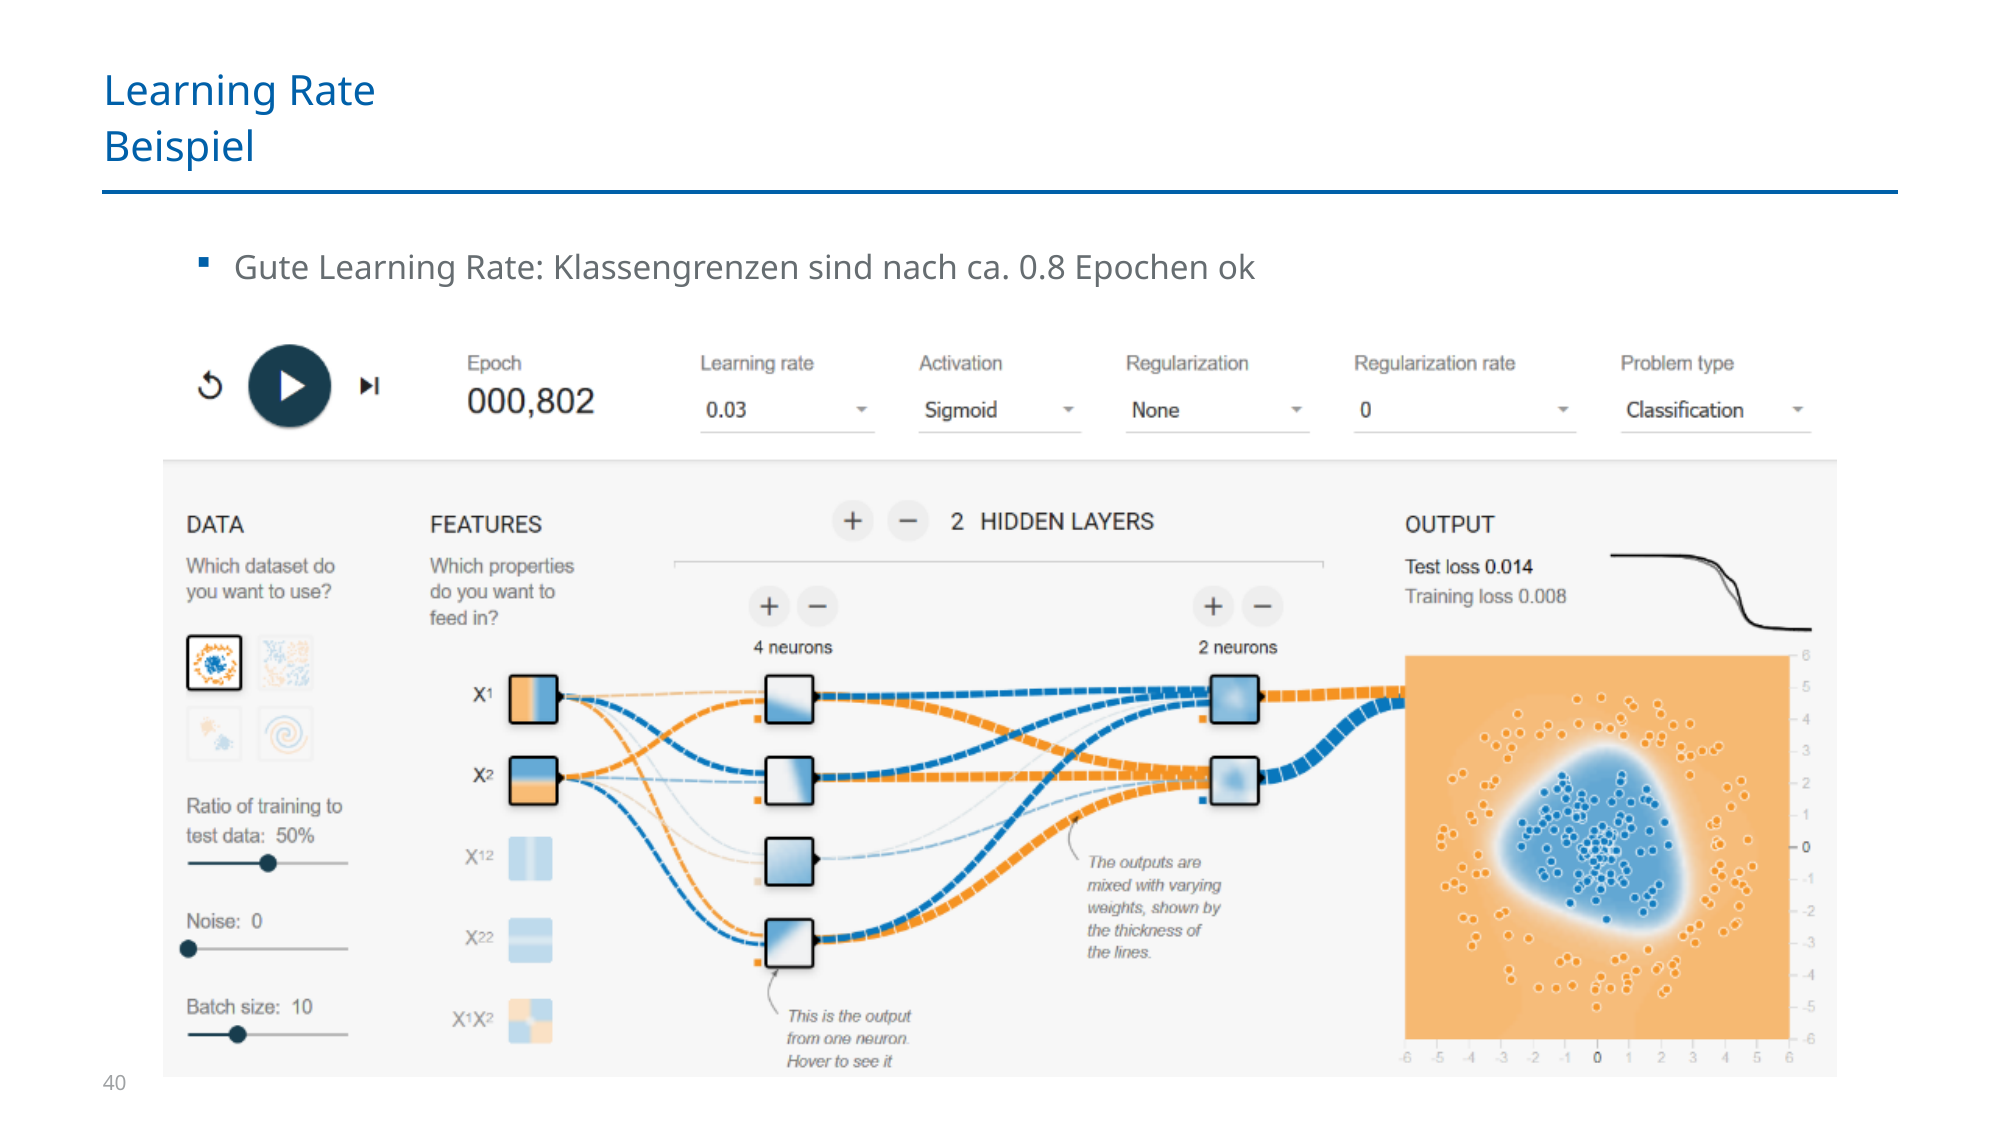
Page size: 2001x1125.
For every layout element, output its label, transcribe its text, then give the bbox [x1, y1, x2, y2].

title Learning Rate [103, 60, 1898, 116]
text_box Gute Learning Rate: Klassengrenzen sind nach ca. 0.8 Epochen ok [181, 239, 1886, 294]
picture [163, 329, 1837, 1077]
list Beispiel [103, 116, 1898, 173]
slide_number 40 [102, 1065, 182, 1089]
